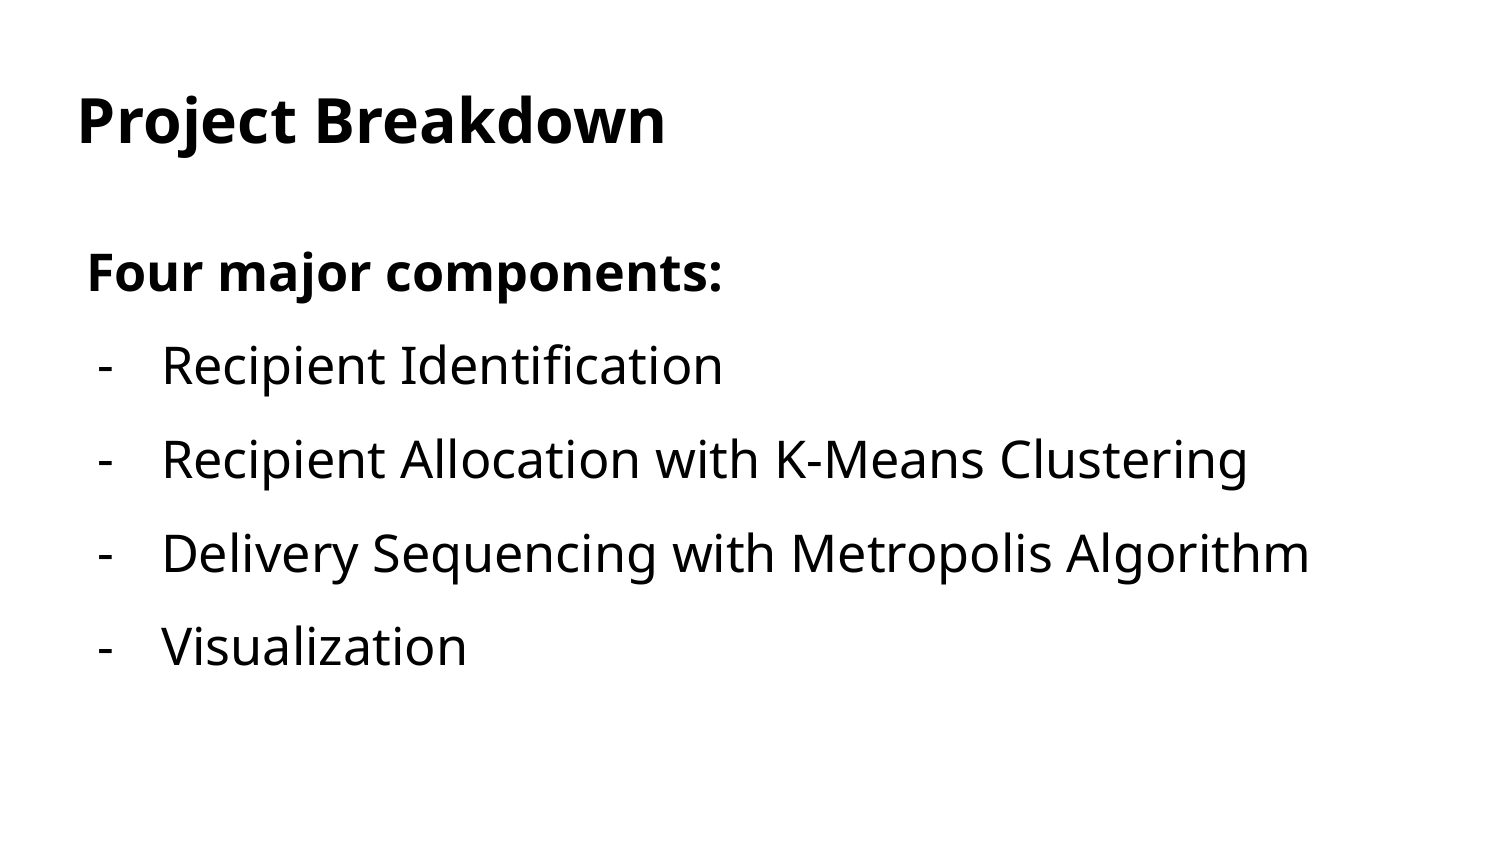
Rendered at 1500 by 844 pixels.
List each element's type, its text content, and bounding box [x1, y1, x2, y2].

text_box Four major components: Recipient Identification Recipient Allocation with K-Means Clustering Delivery Sequencing with Metropolis Algorithm Visualization [71, 192, 1444, 764]
text_box Project Breakdown [61, 66, 1435, 165]
